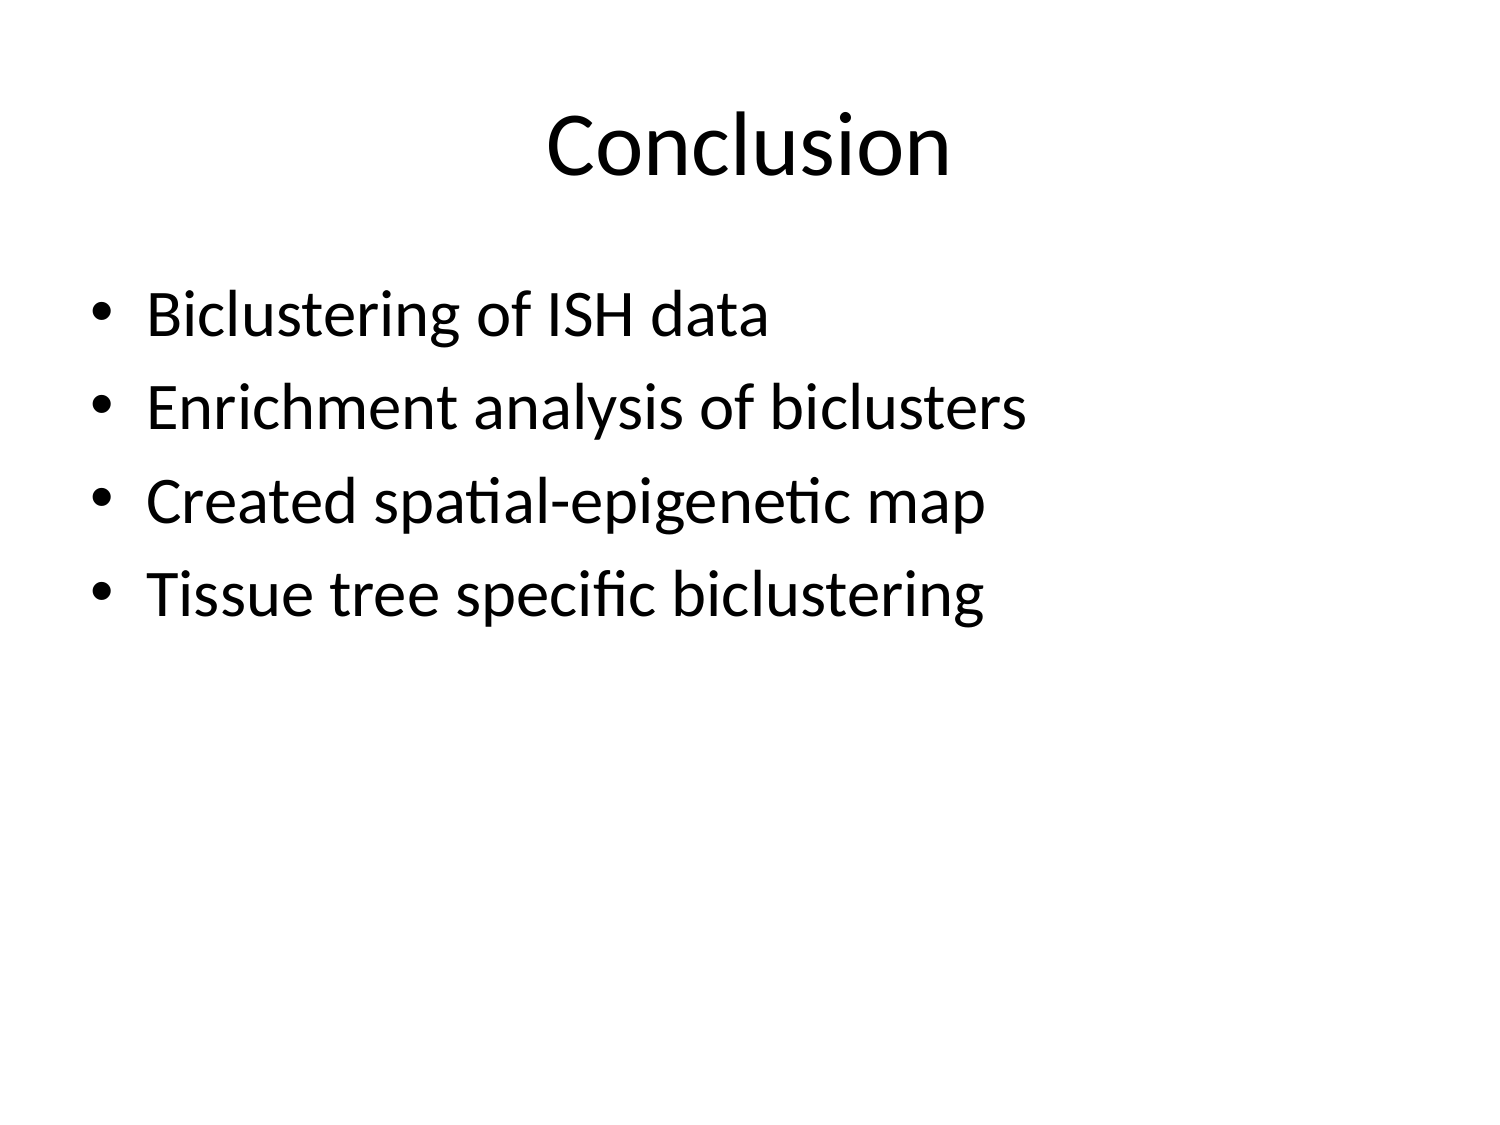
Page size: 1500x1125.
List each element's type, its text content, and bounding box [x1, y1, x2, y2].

title Conclusion [75, 45, 1425, 233]
list Biclustering of ISH data Enrichment analysis of biclusters Created spatial-epigenetic map Tissue tree specific biclustering [75, 262, 1425, 1005]
